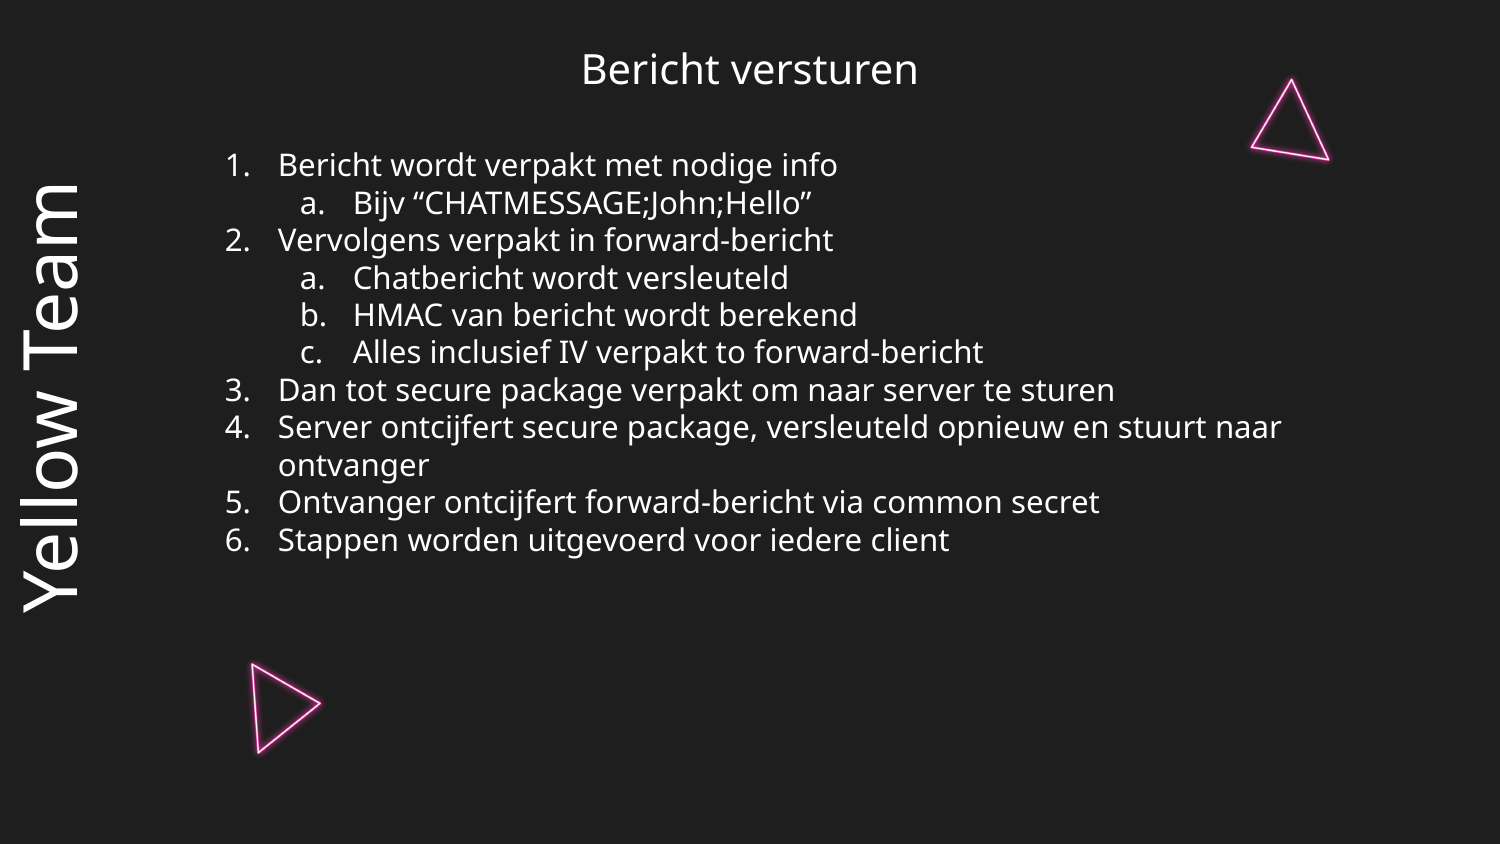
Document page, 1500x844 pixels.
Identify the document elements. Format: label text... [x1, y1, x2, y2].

text_box Bericht wordt verpakt met nodige info Bijv “CHATMESSAGE;John;Hello” Vervolgens verpakt in forward-bericht Chatbericht wordt versleuteld HMAC van bericht wordt berekend Alles inclusief IV verpakt to forward-bericht Dan tot secure package verpakt om naar server te sturen Server ontcijfert secure package, versleuteld opnieuw en stuurt naar ontvanger Ontvanger ontcijfert forward-bericht via common secret Stappen worden uitgevoerd voor iedere client [187, 130, 1313, 579]
text_box Bericht versturen [387, 27, 1113, 105]
picture [232, 649, 342, 764]
title Yellow Team [0, 165, 114, 844]
picture [1219, 66, 1342, 200]
